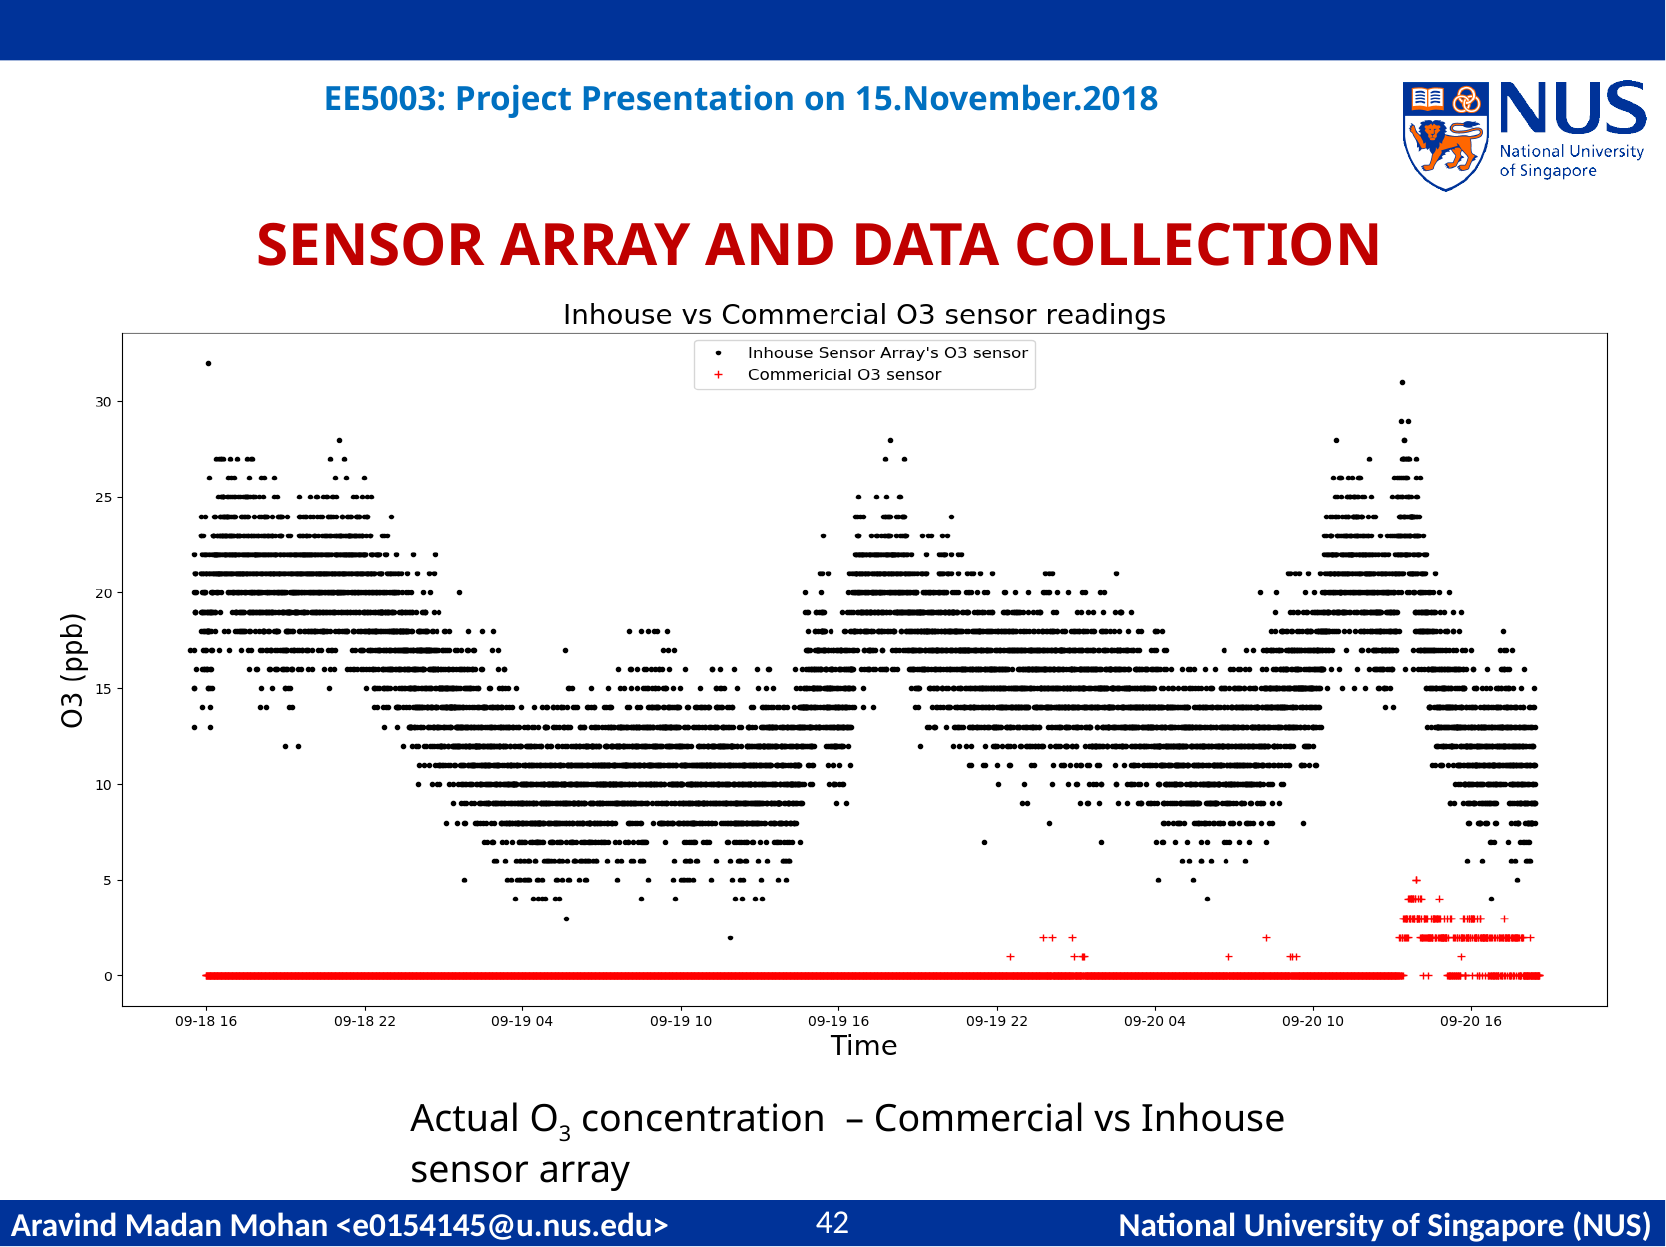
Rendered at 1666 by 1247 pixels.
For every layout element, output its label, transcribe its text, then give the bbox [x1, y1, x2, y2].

footer [769, 1238, 896, 1247]
text_box 42 [727, 1202, 938, 1238]
text_box Actual O3 concentration – Commercial vs Inhouse sensor array [318, 1085, 1347, 1156]
picture [1393, 70, 1658, 200]
text_box Sensor Array and Data Collection [66, 191, 1573, 293]
picture [44, 297, 1621, 1066]
